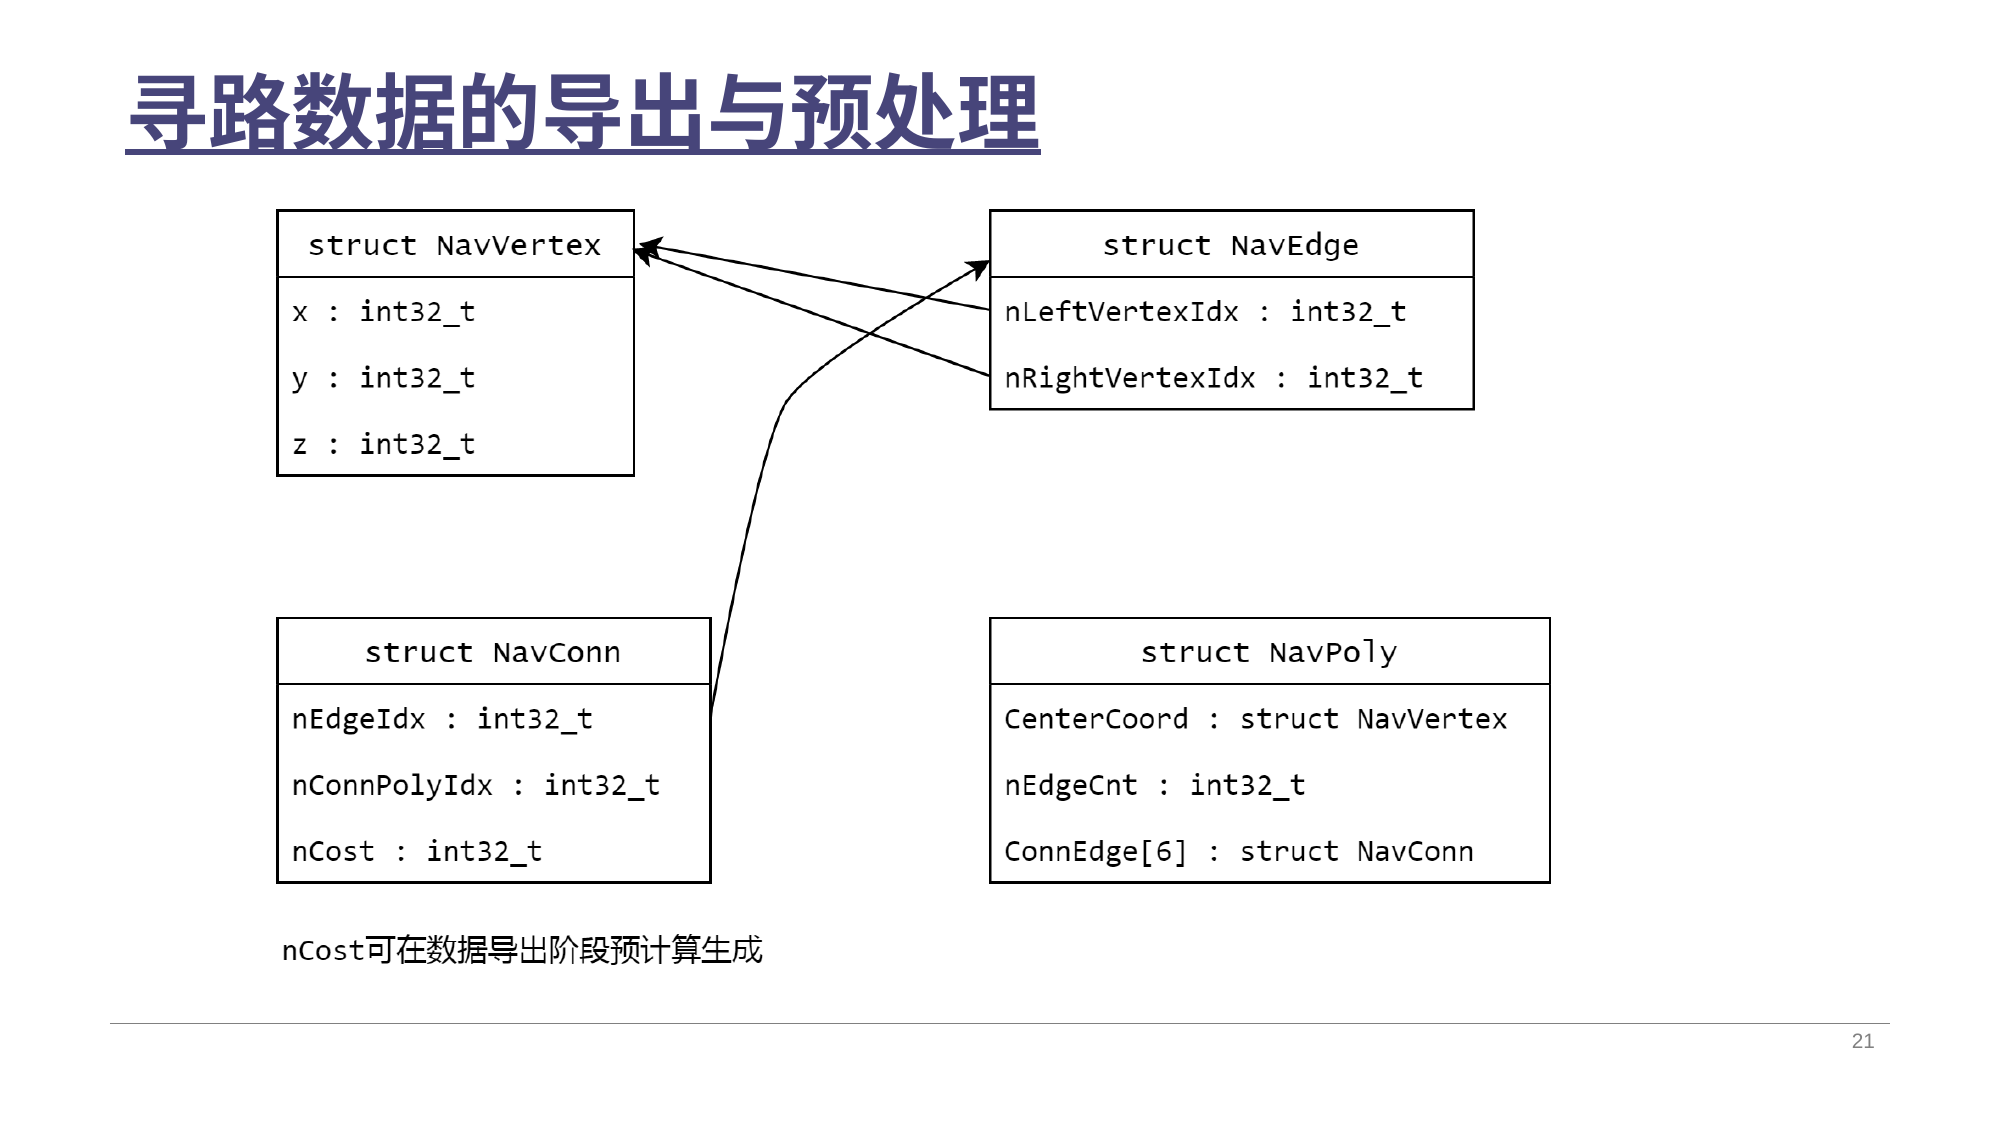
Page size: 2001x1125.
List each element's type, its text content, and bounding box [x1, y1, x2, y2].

title 寻路数据的导出与预处理 [109, 0, 1890, 169]
picture [276, 209, 1551, 975]
slide_number 21 [1412, 1023, 1890, 1058]
